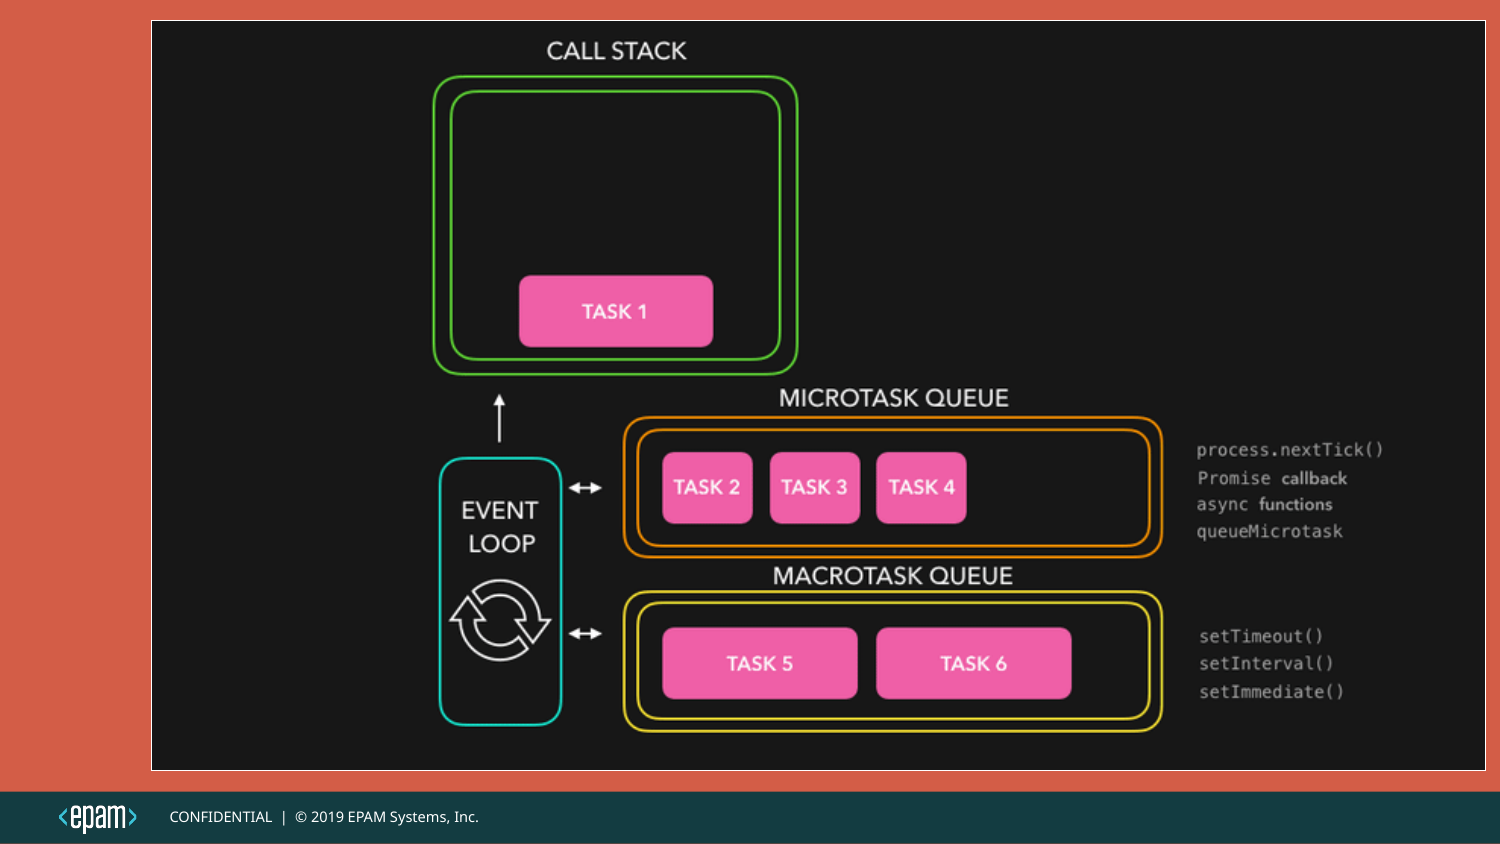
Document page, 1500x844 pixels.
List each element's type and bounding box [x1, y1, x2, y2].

picture [151, 20, 1486, 771]
